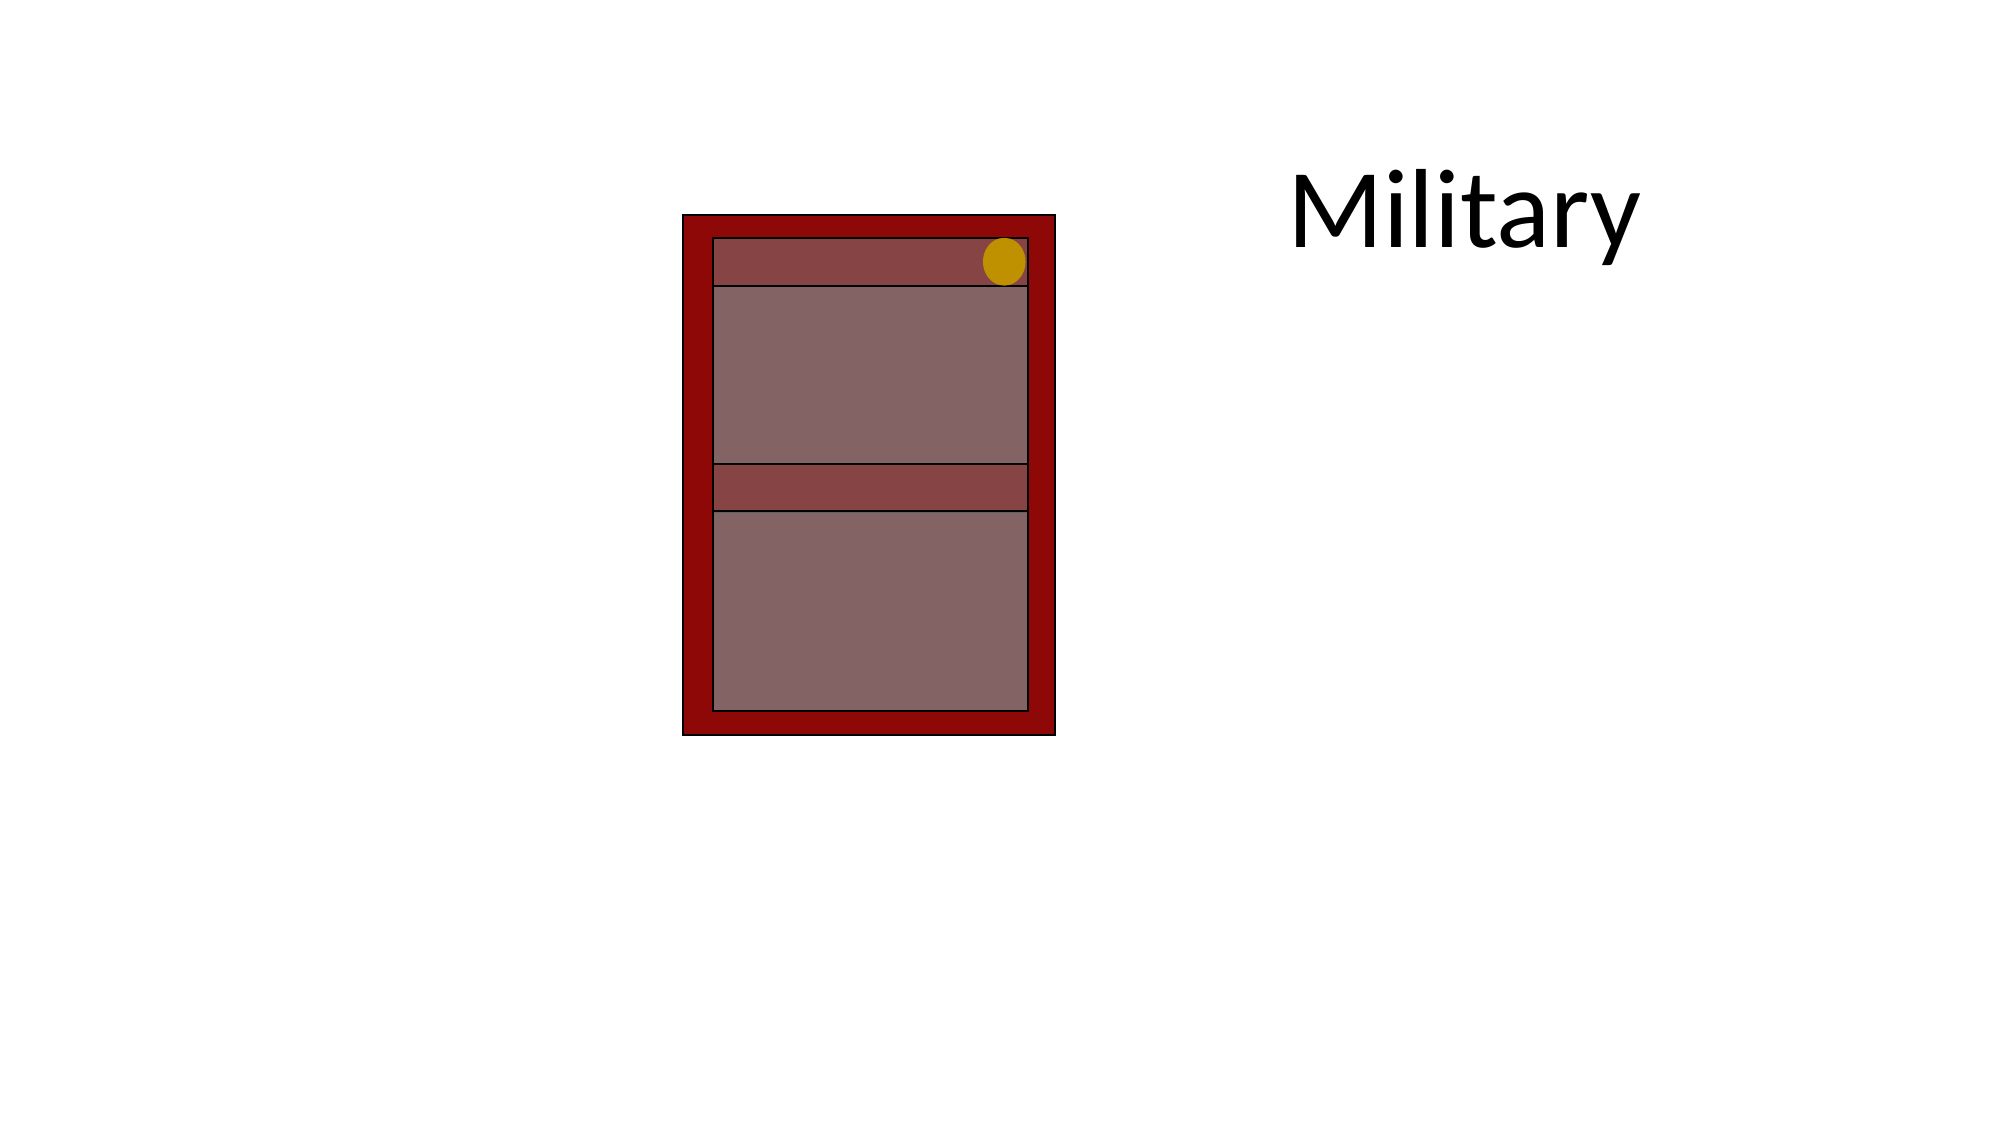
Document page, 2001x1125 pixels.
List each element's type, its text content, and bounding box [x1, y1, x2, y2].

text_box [682, 215, 1055, 736]
text_box Military [1271, 127, 1657, 278]
